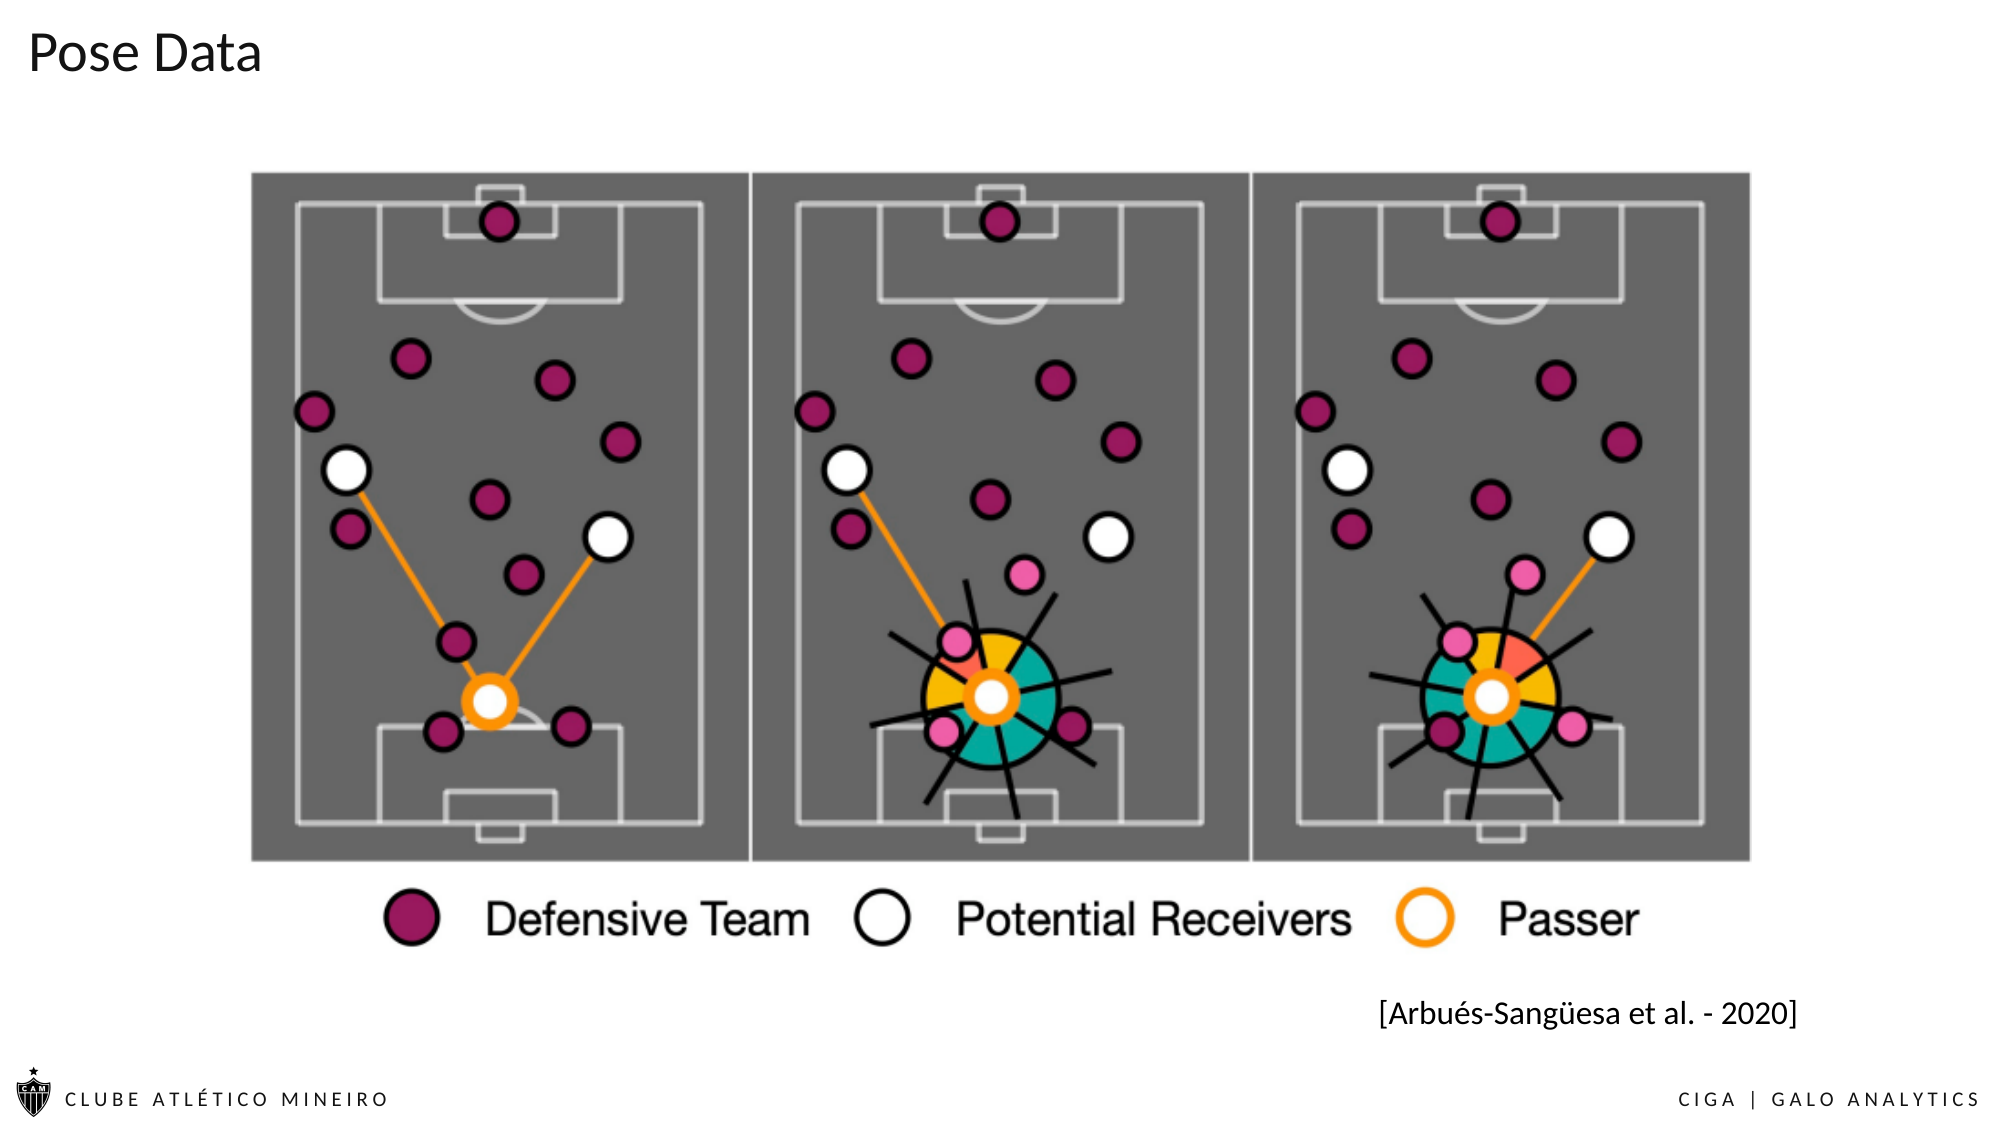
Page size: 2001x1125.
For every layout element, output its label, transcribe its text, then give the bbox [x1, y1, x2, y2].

picture [247, 168, 1753, 864]
picture [373, 875, 1648, 958]
text_box [Arbués-Sangüesa et al. - 2020] [1363, 983, 1820, 1039]
text_box Pose Data [13, 6, 2000, 91]
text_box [6, 1065, 1994, 1120]
